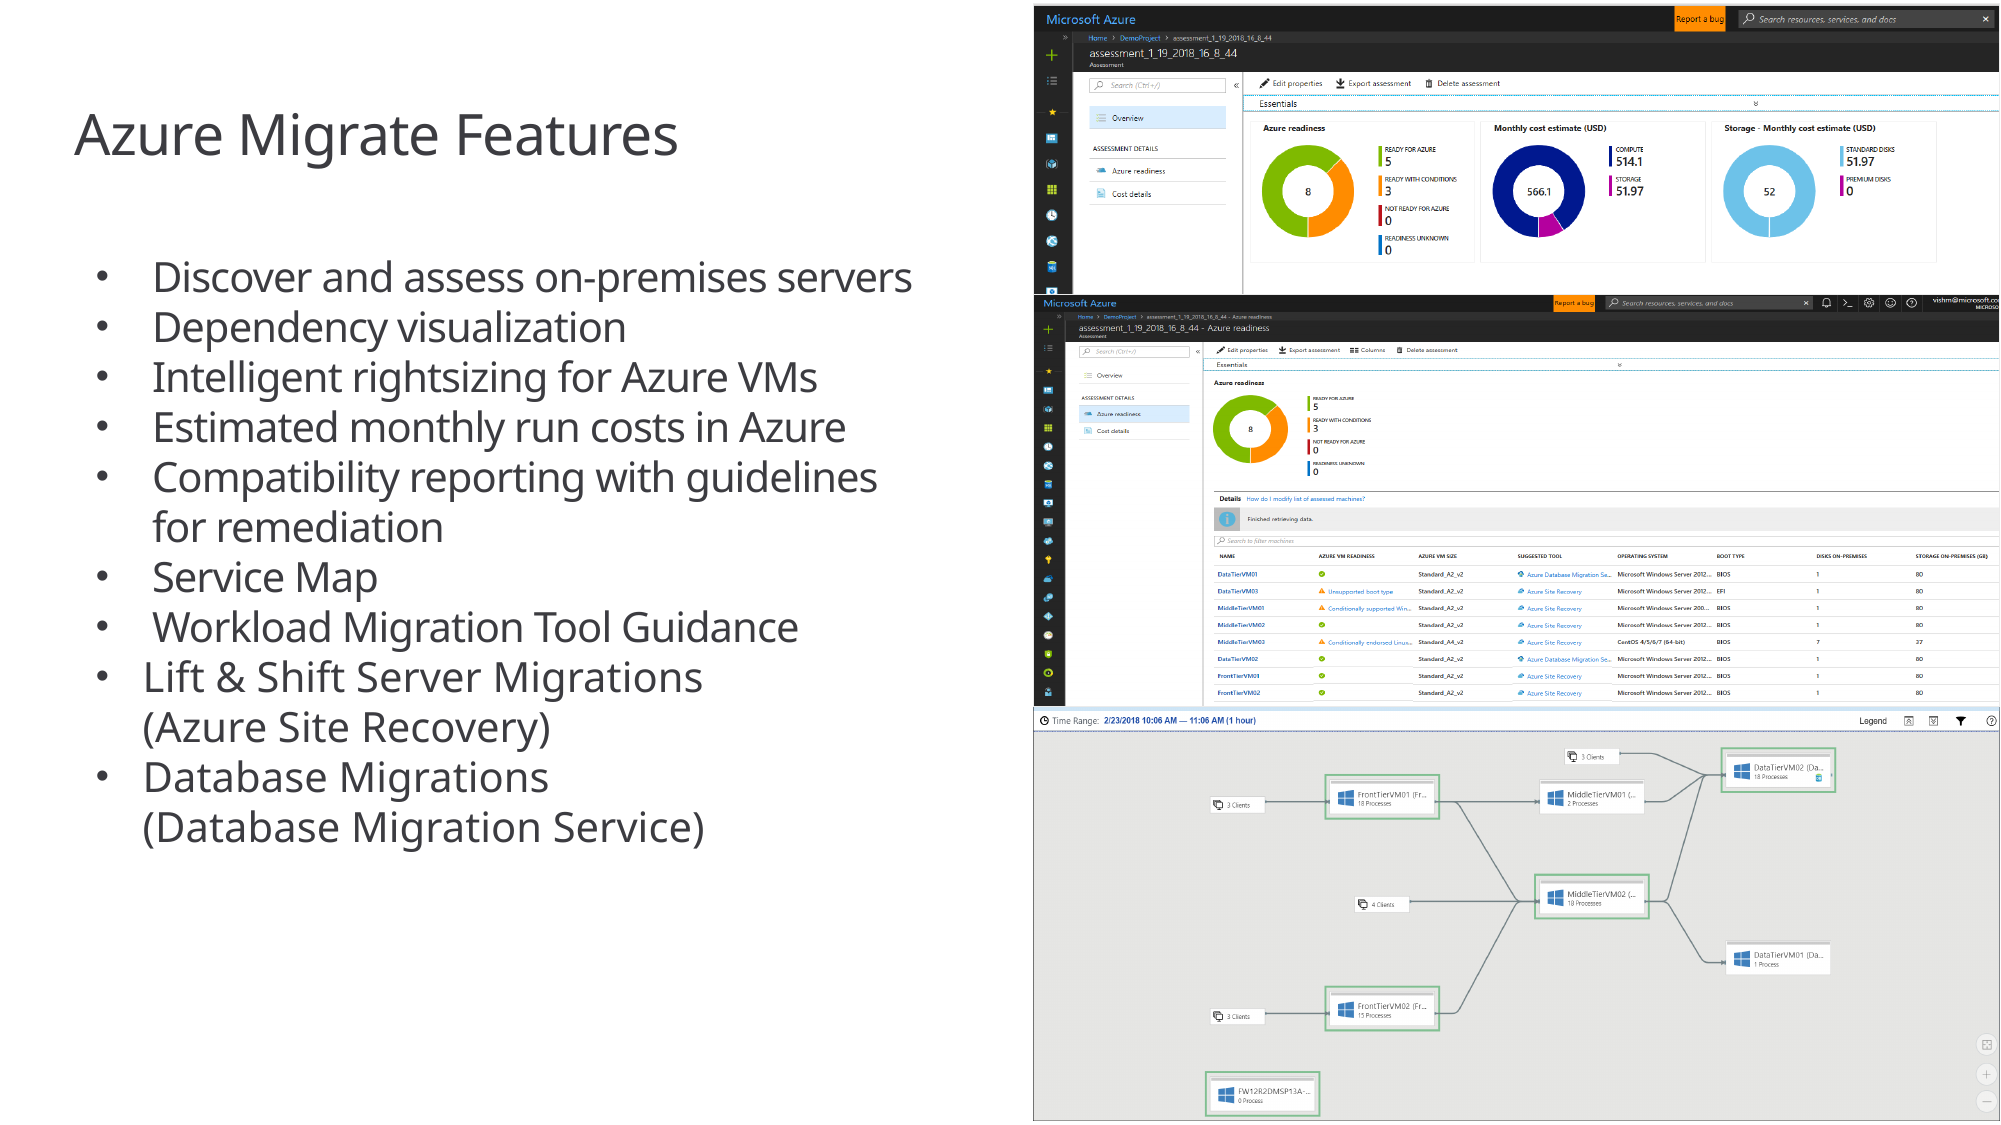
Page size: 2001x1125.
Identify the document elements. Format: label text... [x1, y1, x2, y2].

title Azure Migrate Features [74, 91, 1033, 225]
list Discover and assess on-premises servers Dependency visualization Intelligent rightsizing for Azure VMs Estimated monthly run costs in Azure Compatibility reporting with guidelines for remediation Service Map Workload Migration Tool Guidance Lift & Shift Server Migrations (Azure Site Recovery) Database Migrations (Database Migration Service) [95, 235, 1033, 872]
picture [1033, 3, 2000, 1122]
